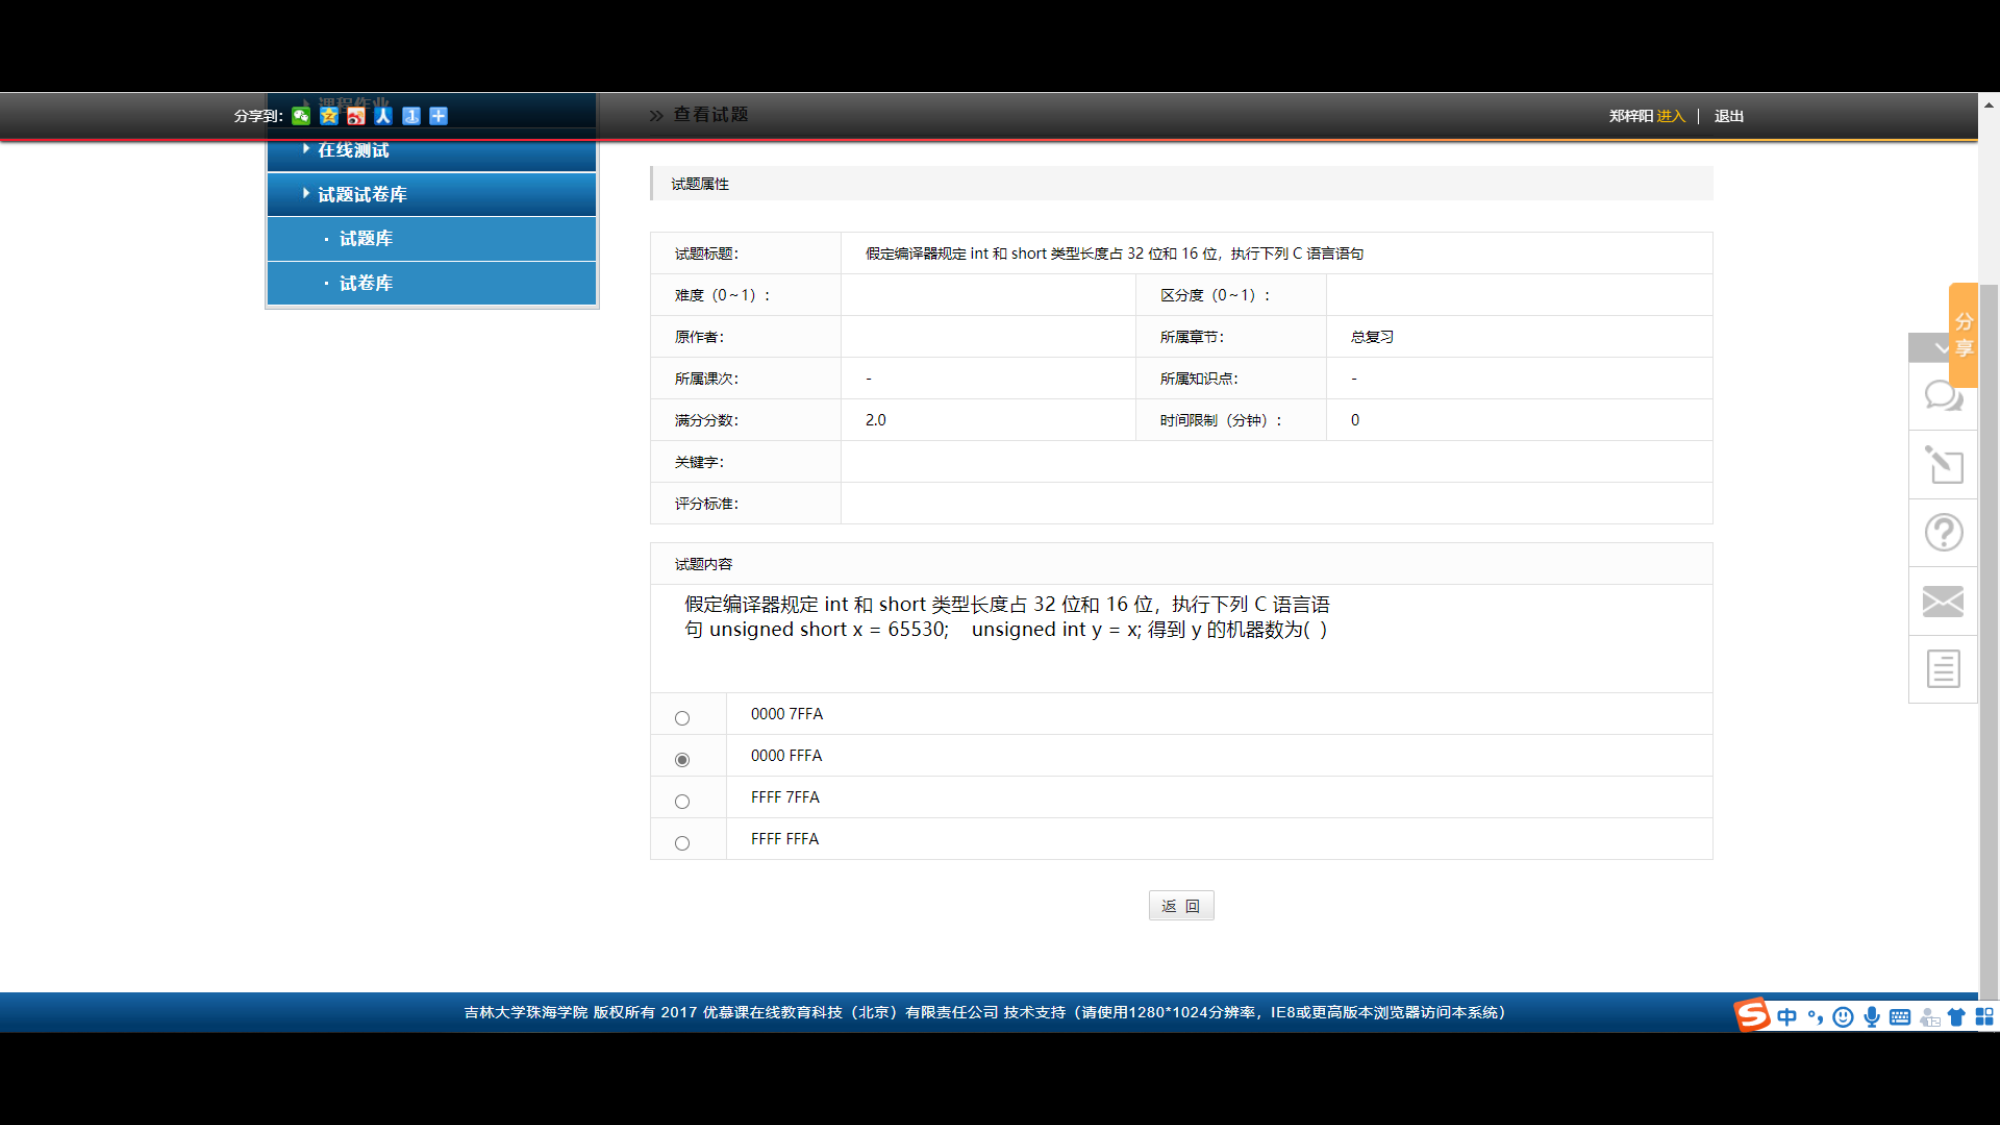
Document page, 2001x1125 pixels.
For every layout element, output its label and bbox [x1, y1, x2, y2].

picture [0, 92, 2000, 1033]
